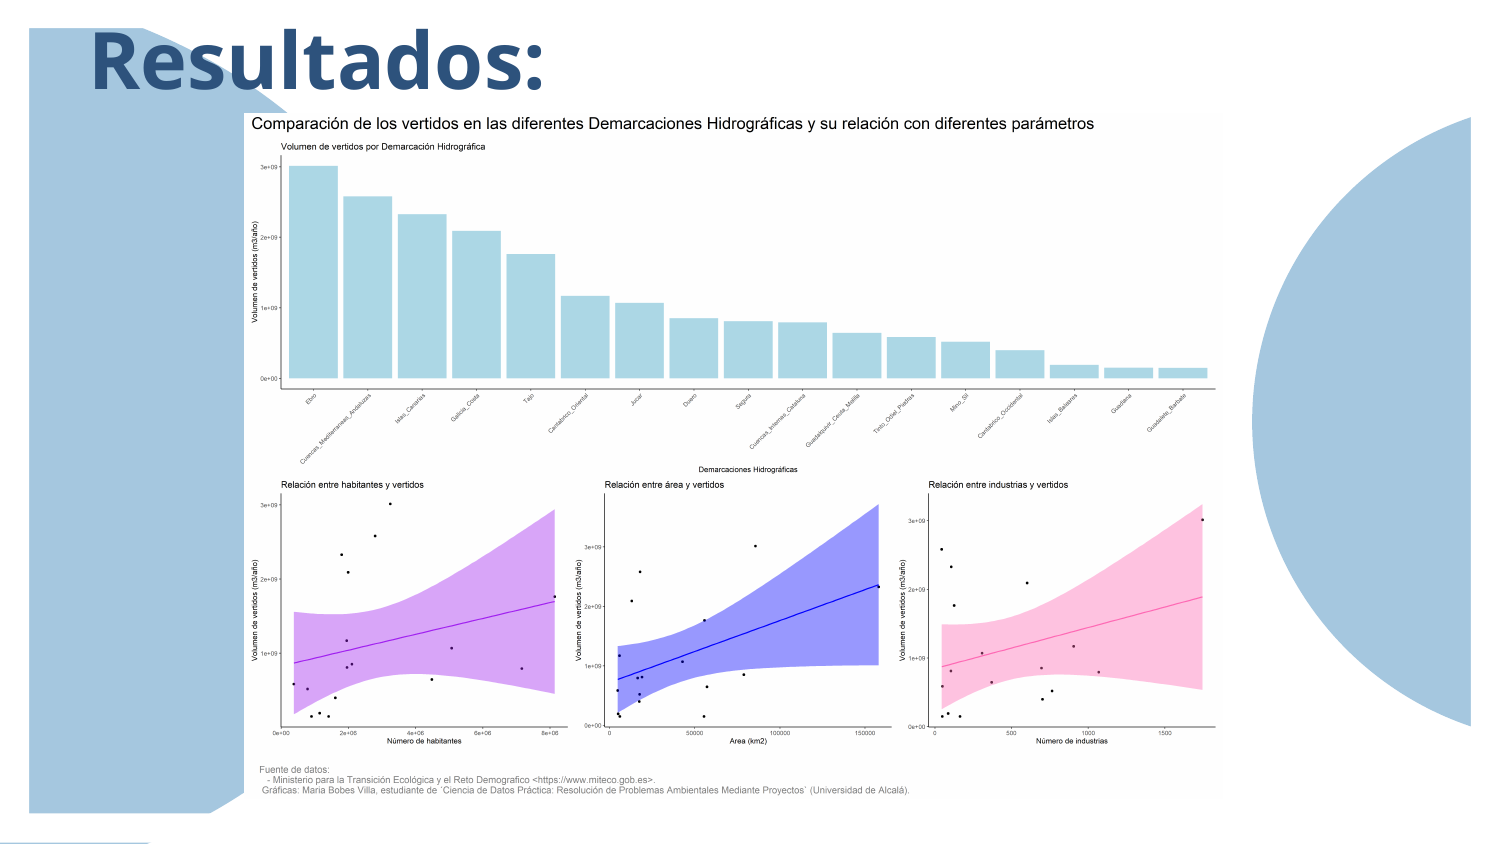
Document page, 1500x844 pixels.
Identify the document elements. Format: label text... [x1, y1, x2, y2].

text_box [0, 0, 1500, 843]
text_box [1252, 117, 1470, 727]
picture [244, 113, 1223, 799]
title Resultados: [73, 0, 584, 134]
